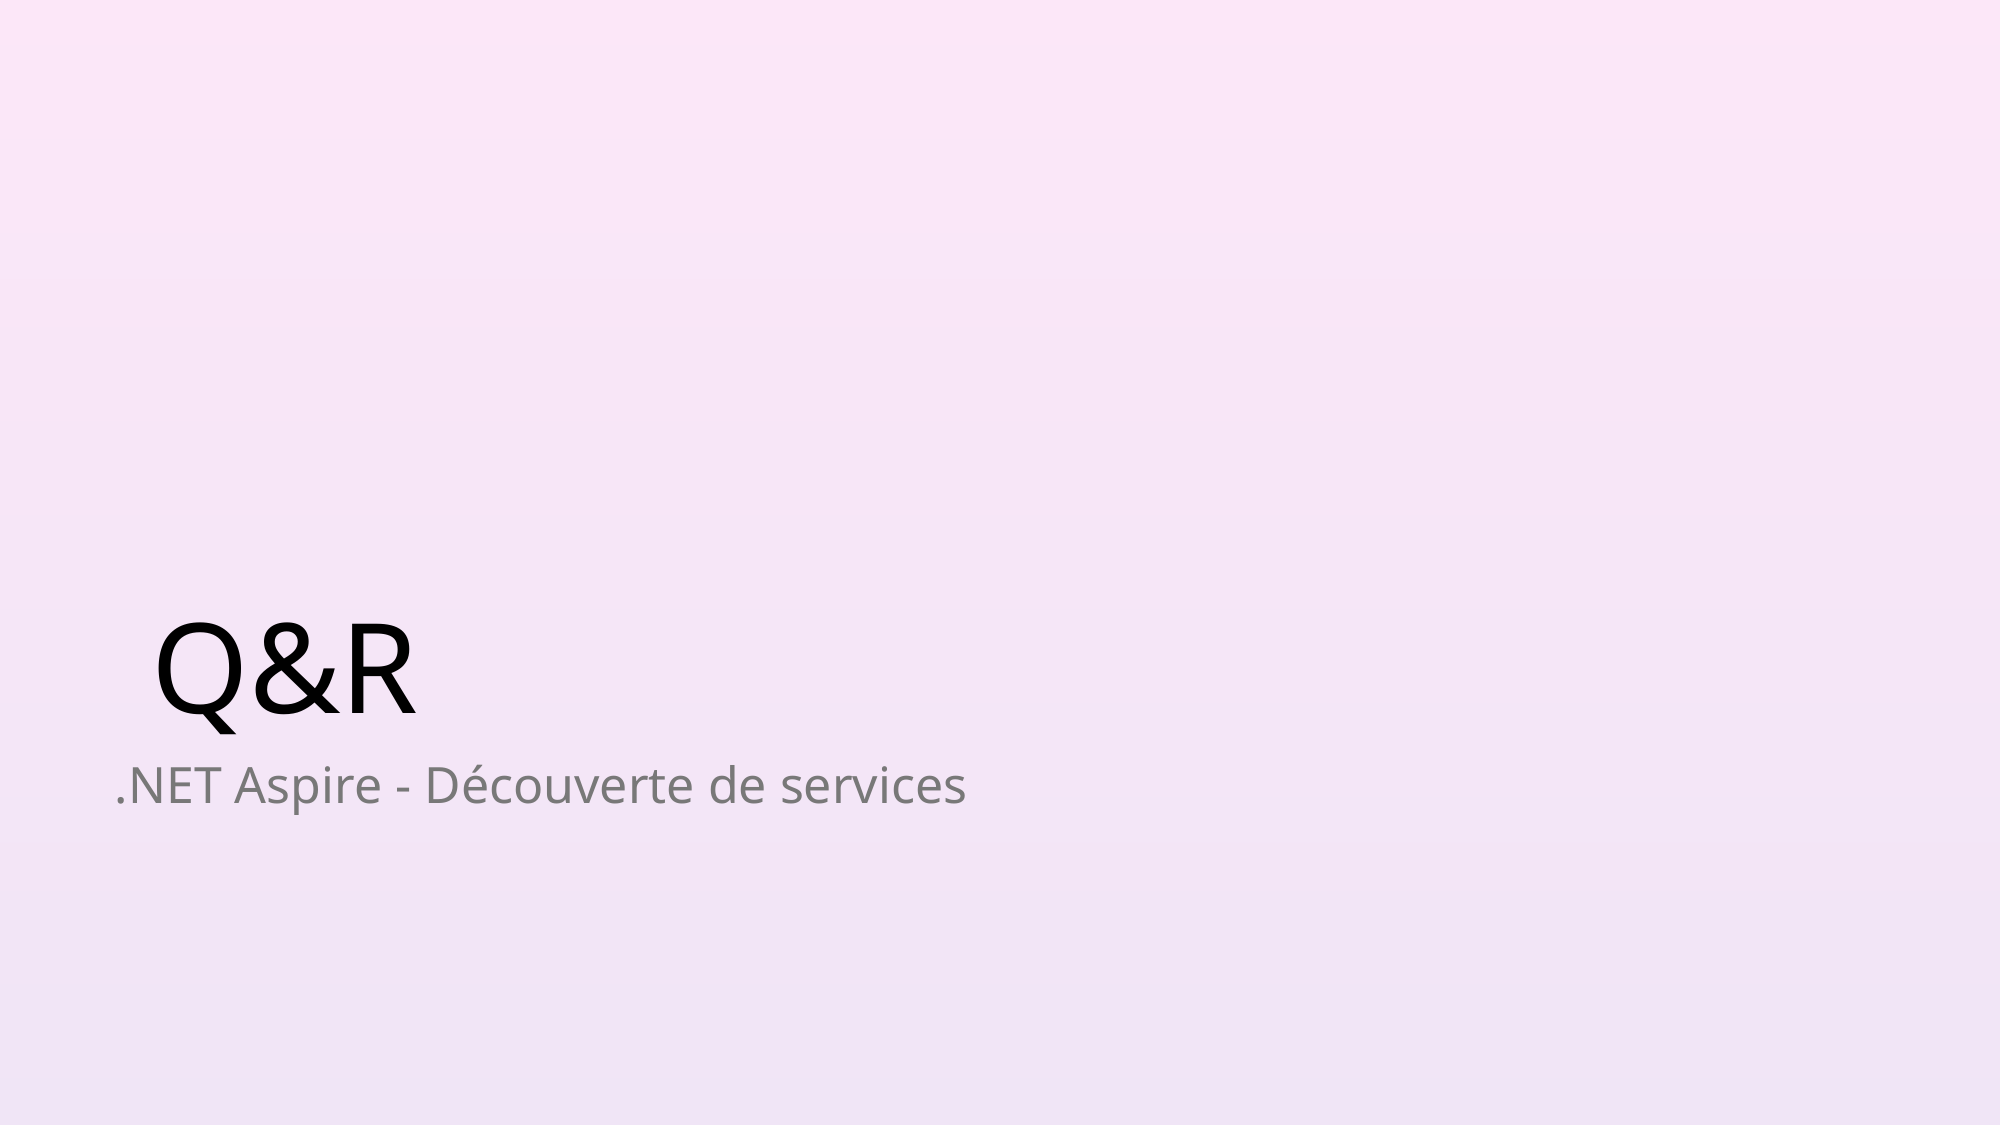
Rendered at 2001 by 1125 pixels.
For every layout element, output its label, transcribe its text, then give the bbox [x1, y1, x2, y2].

list .NET Aspire - Découverte de services [99, 752, 1182, 999]
title Q&R [136, 280, 1862, 749]
